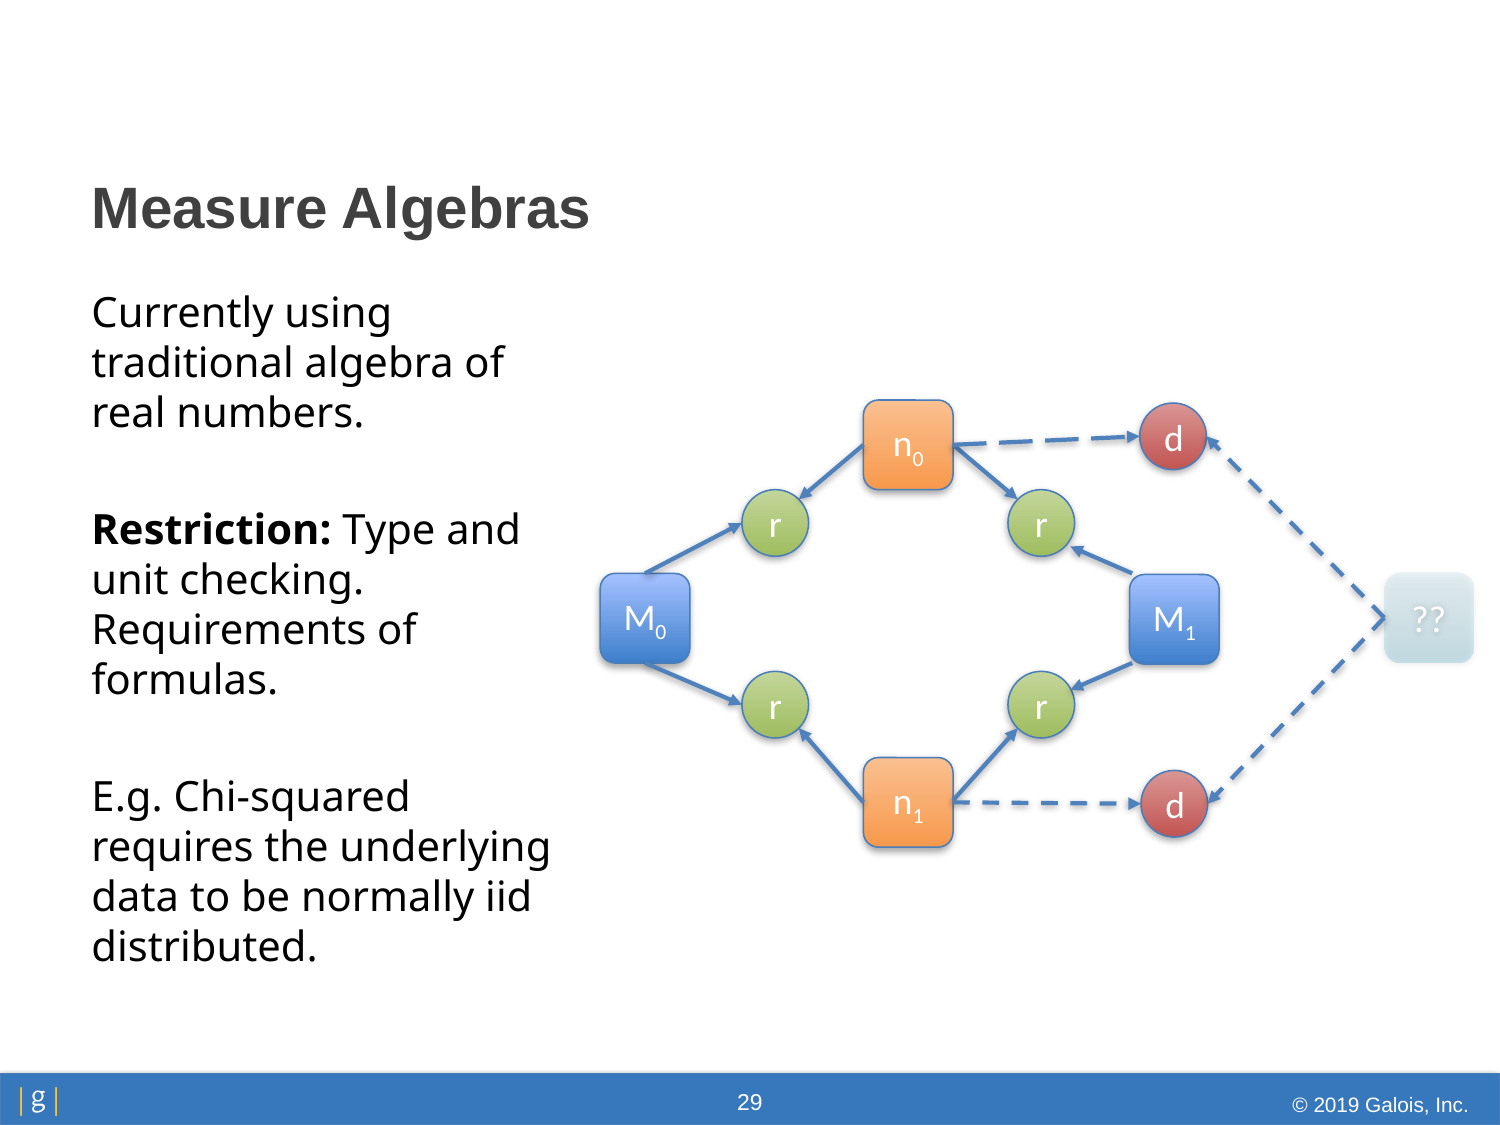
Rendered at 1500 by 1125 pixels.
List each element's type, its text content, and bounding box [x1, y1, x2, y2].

title Measure Algebras [76, 172, 1426, 239]
picture [20, 1087, 57, 1116]
list Currently using traditional algebra of real numbers. Restriction: Type and unit checking. Requirements of formulas. E.g. Chi-squared requires the underlying data to be normally iid distributed. [76, 277, 580, 1005]
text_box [599, 399, 1475, 848]
